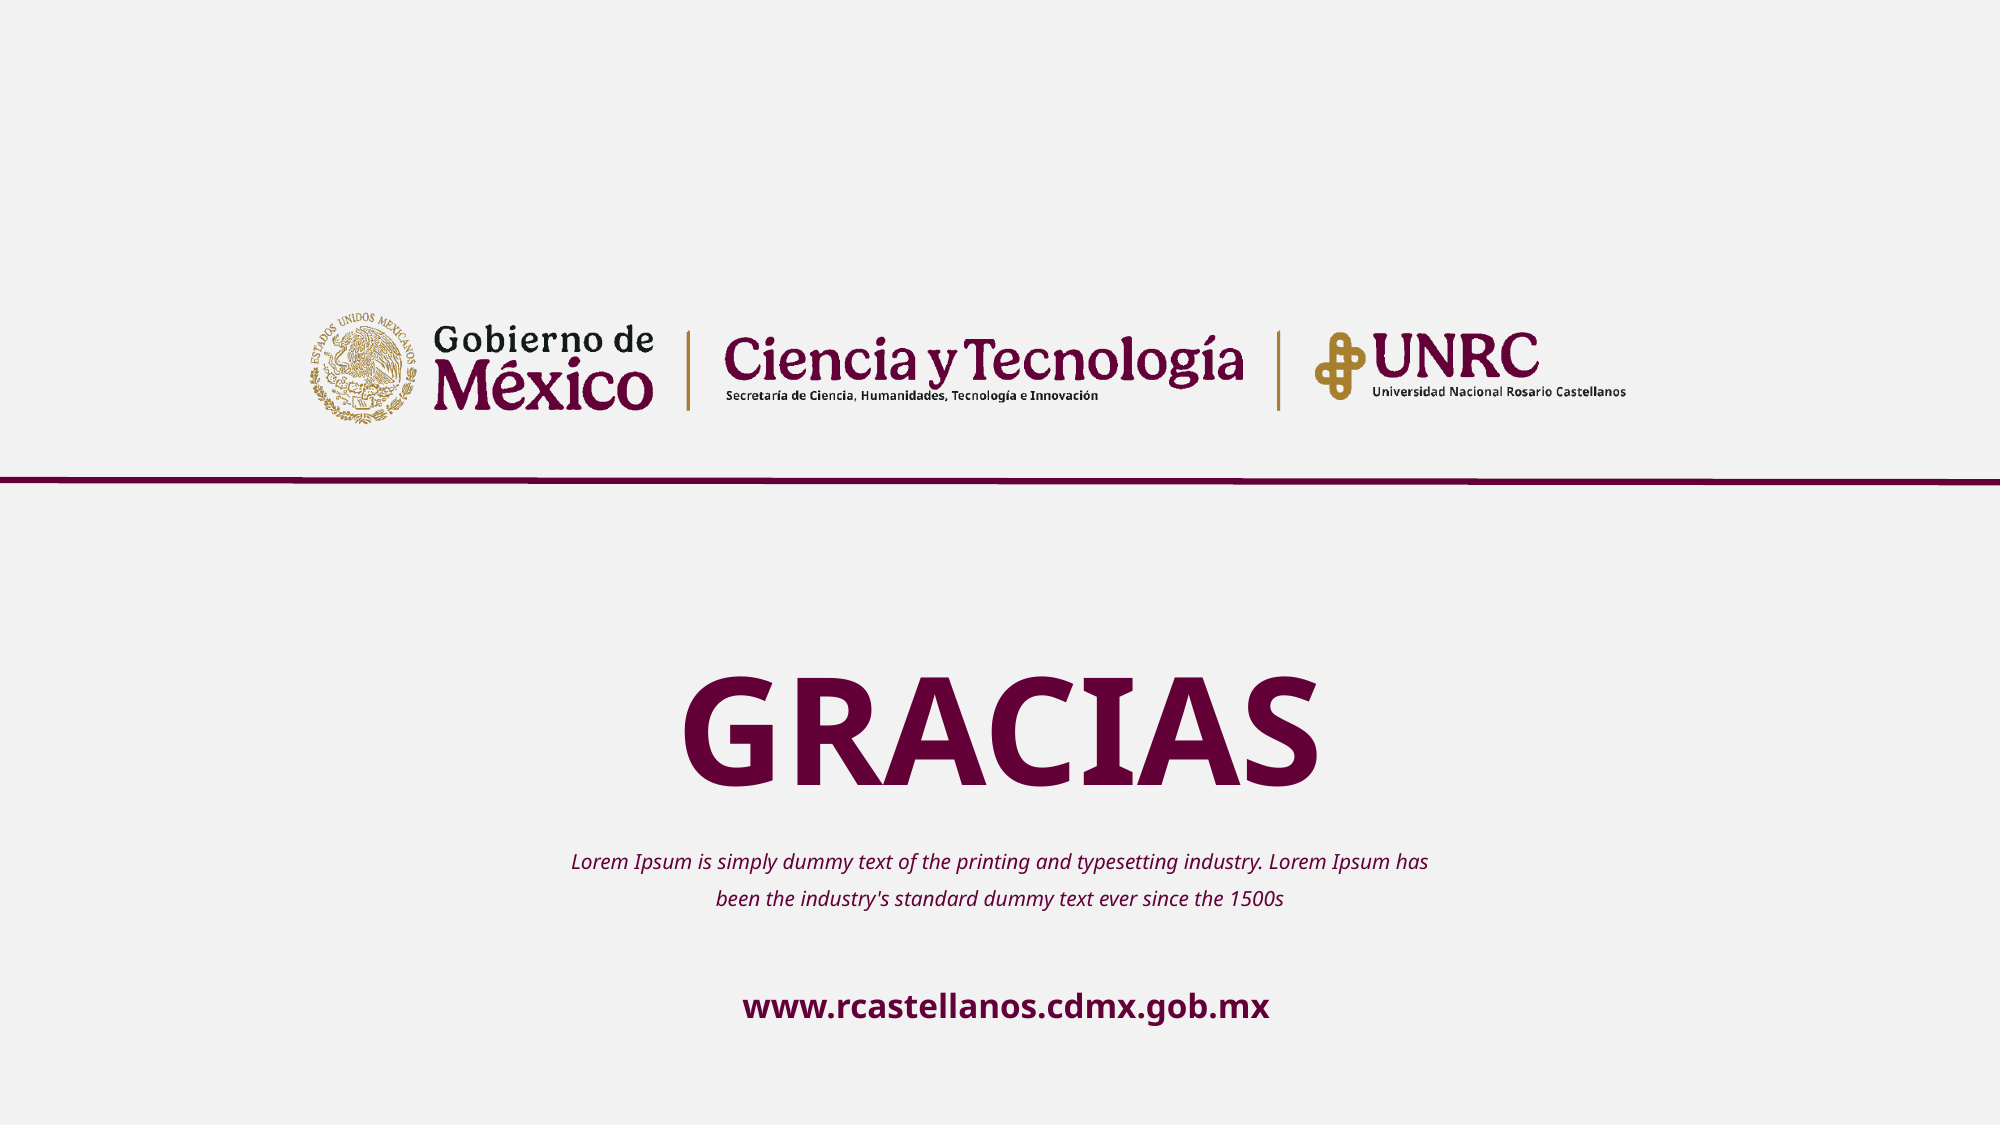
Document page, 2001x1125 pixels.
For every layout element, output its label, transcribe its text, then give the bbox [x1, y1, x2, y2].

text_box Lorem Ipsum is simply dummy text of the printing and typesetting industry. Lorem Ipsum has been the industry's standard dummy text ever since the 1500s [532, 828, 1468, 919]
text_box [0, 479, 2000, 483]
picture [273, 274, 1727, 456]
text_box www.rcastellanos.cdmx.gob.mx [714, 977, 1286, 1033]
text_box GRACIAS [238, 627, 1762, 823]
